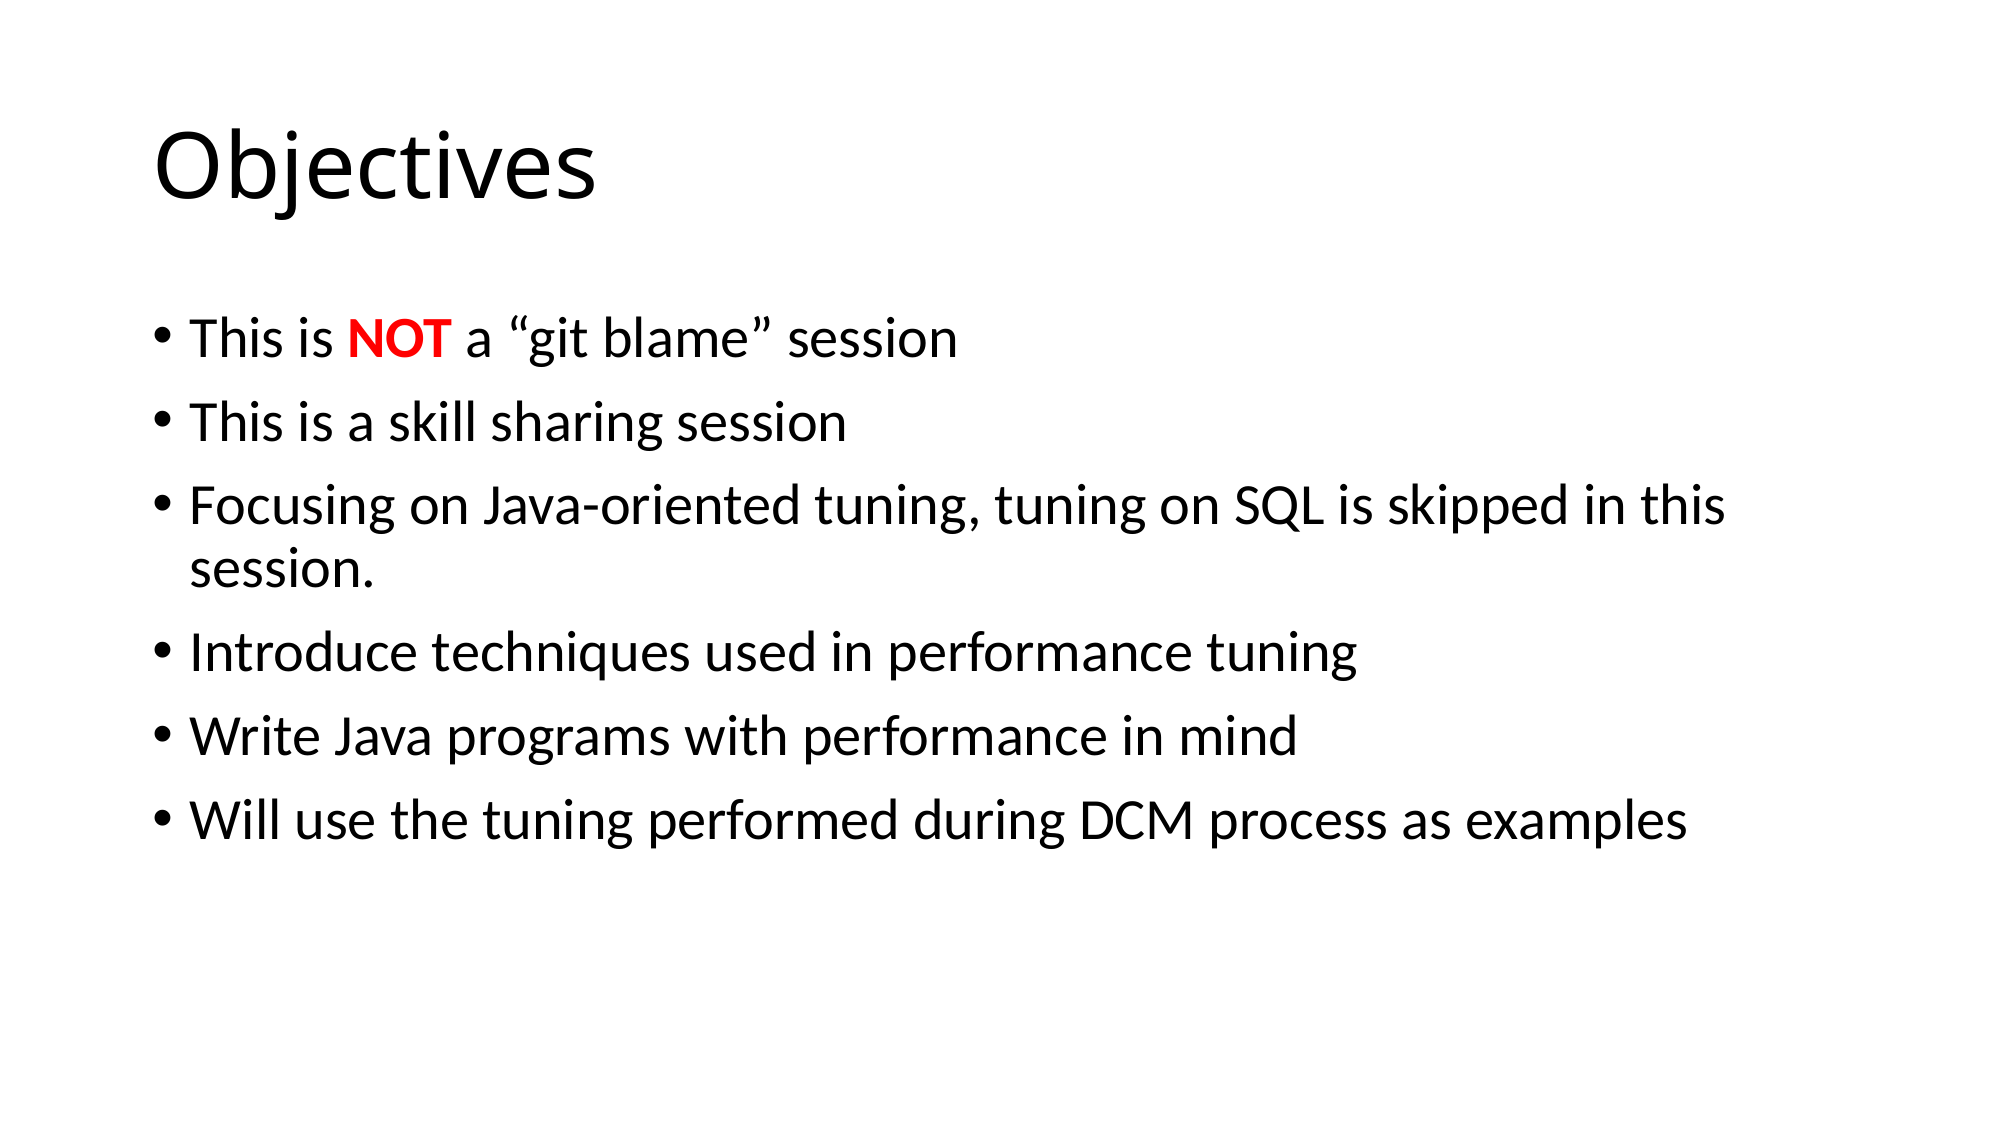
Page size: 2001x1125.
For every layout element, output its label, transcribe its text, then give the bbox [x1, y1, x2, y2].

title Objectives [137, 59, 1863, 278]
list This is NOT a “git blame” session This is a skill sharing session Focusing on Java-oriented tuning, tuning on SQL is skipped in this session. Introduce techniques used in performance tuning Write Java programs with performance in mind Will use the tuning performed during DCM process as examples [137, 299, 1863, 1014]
